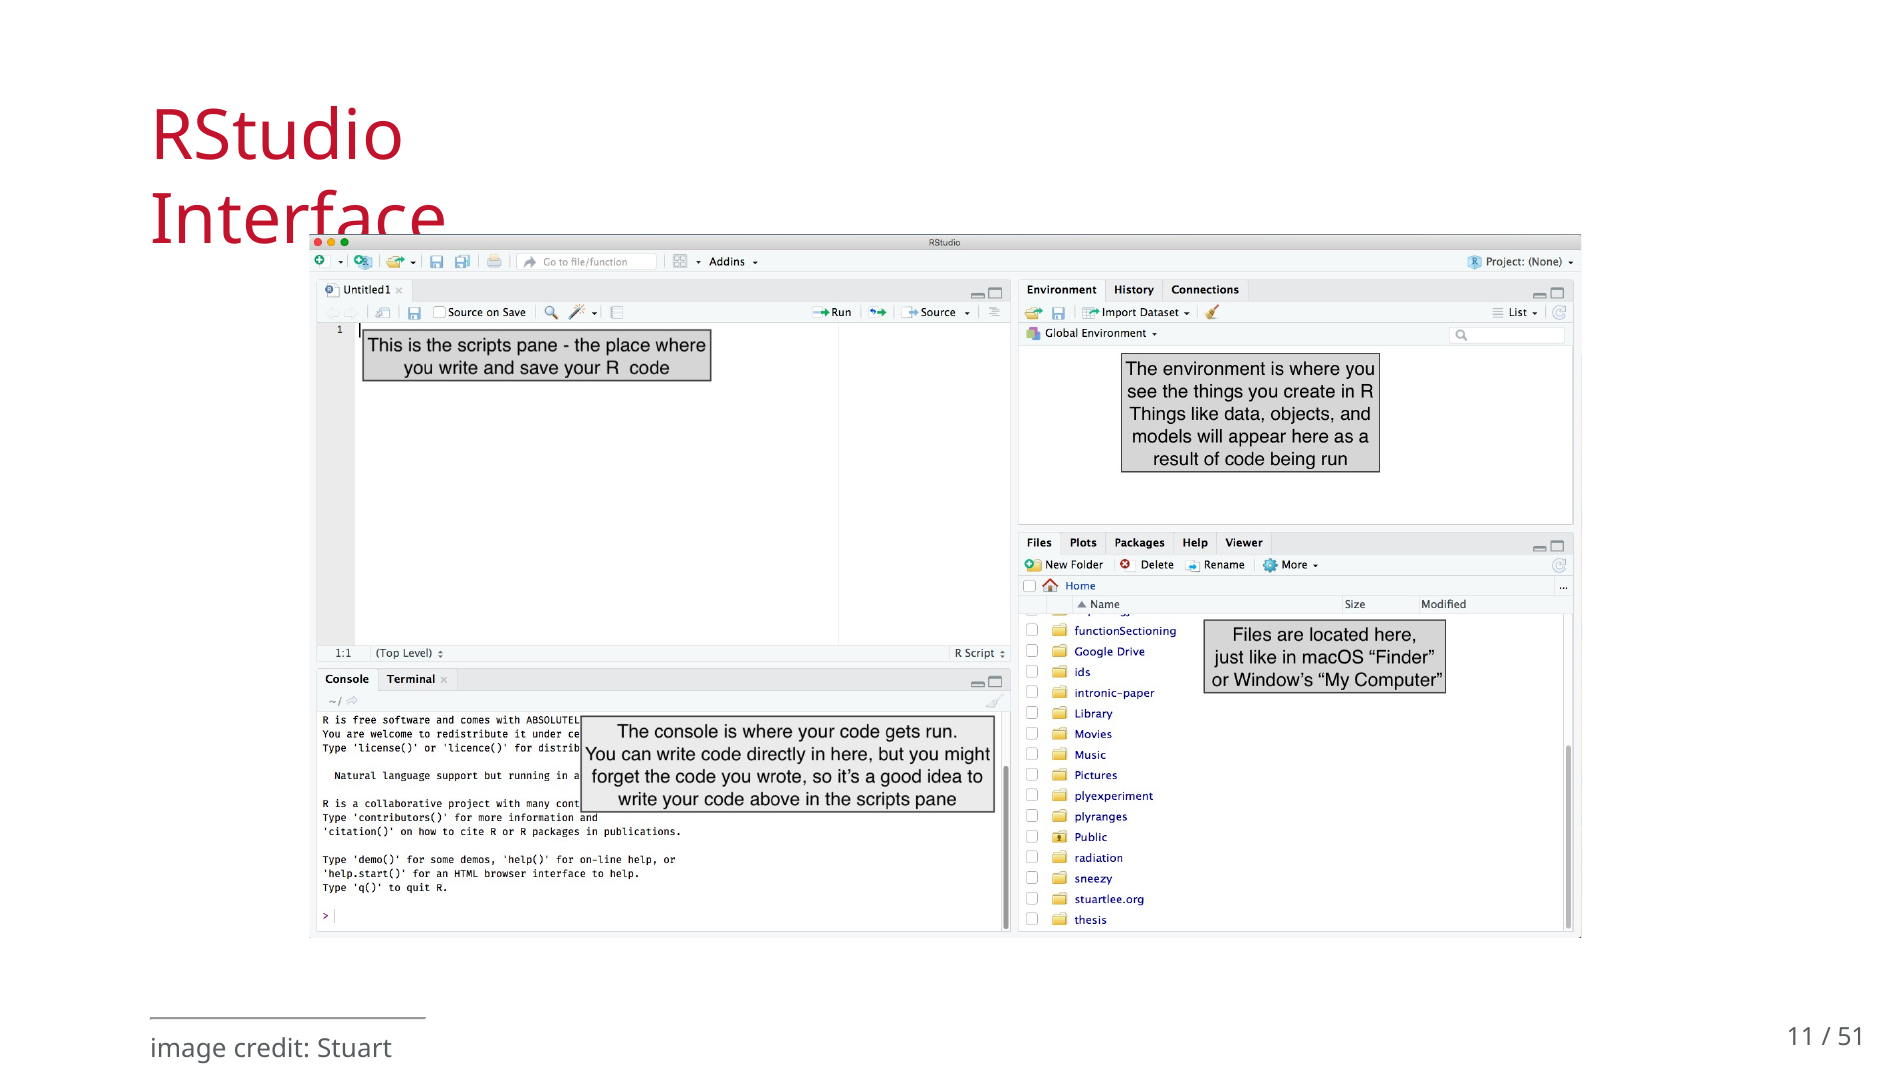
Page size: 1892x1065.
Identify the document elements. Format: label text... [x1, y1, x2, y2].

text_box image credit: Stuart Lee [147, 1029, 430, 1065]
text_box [309, 234, 1582, 938]
text_box 11 / 51 [1784, 1018, 1868, 1051]
title RStudio Interface [147, 86, 632, 268]
